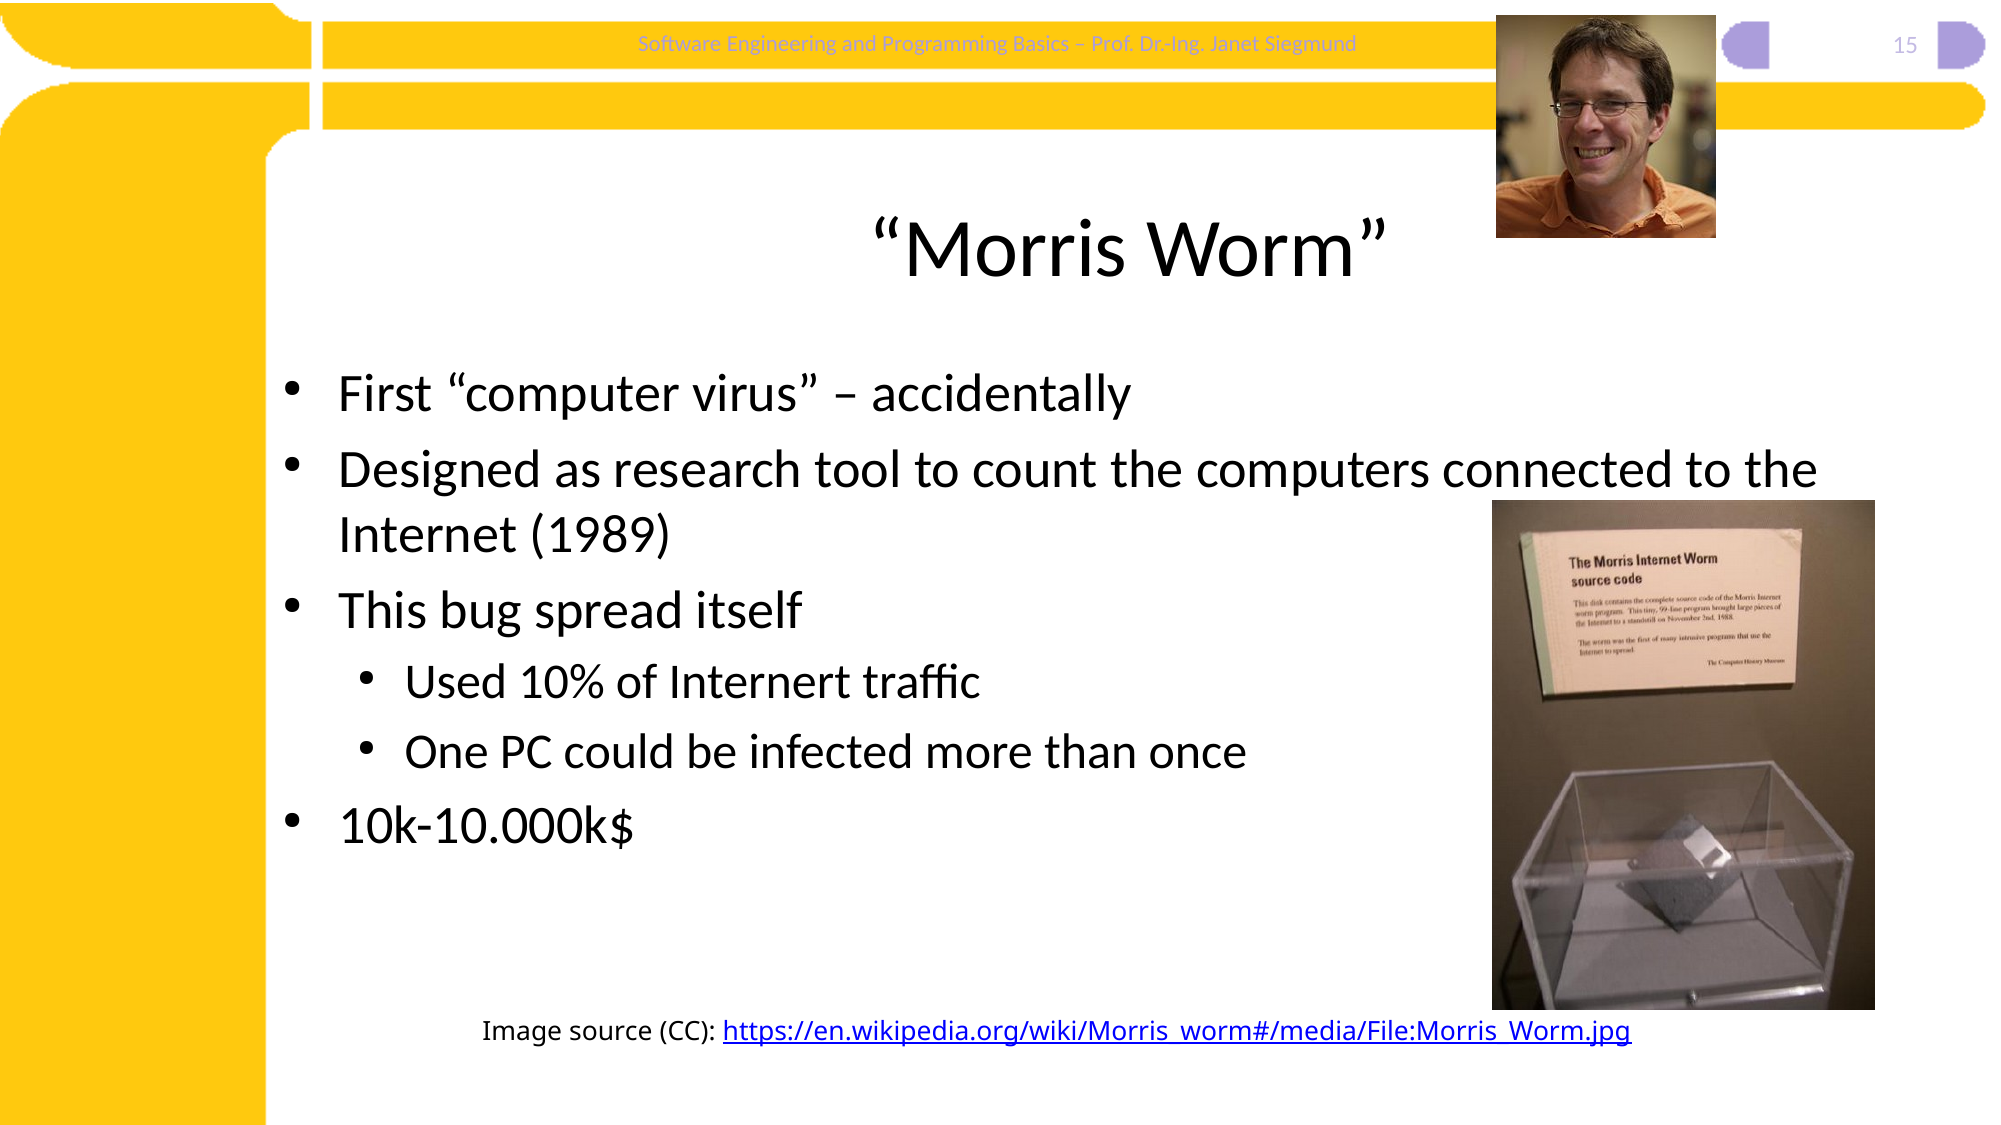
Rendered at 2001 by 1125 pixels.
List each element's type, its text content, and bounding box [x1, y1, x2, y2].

title “Morris Worm” [267, 149, 1993, 338]
picture [0, 3, 1999, 1125]
slide_number 15 [1767, 20, 1934, 67]
text_box Image source (CC): https://en.wikipedia.org/wiki/Morris_worm#/media/File:Morris_Worm.jpg [469, 1006, 1839, 1059]
list First “computer virus” – accidentally Designed as research tool to count the computers connected to the Internet (1989) This bug spread itself Used 10% of Internert traffic One PC could be infected more than once 10k-10.000k$ [267, 349, 1993, 1104]
